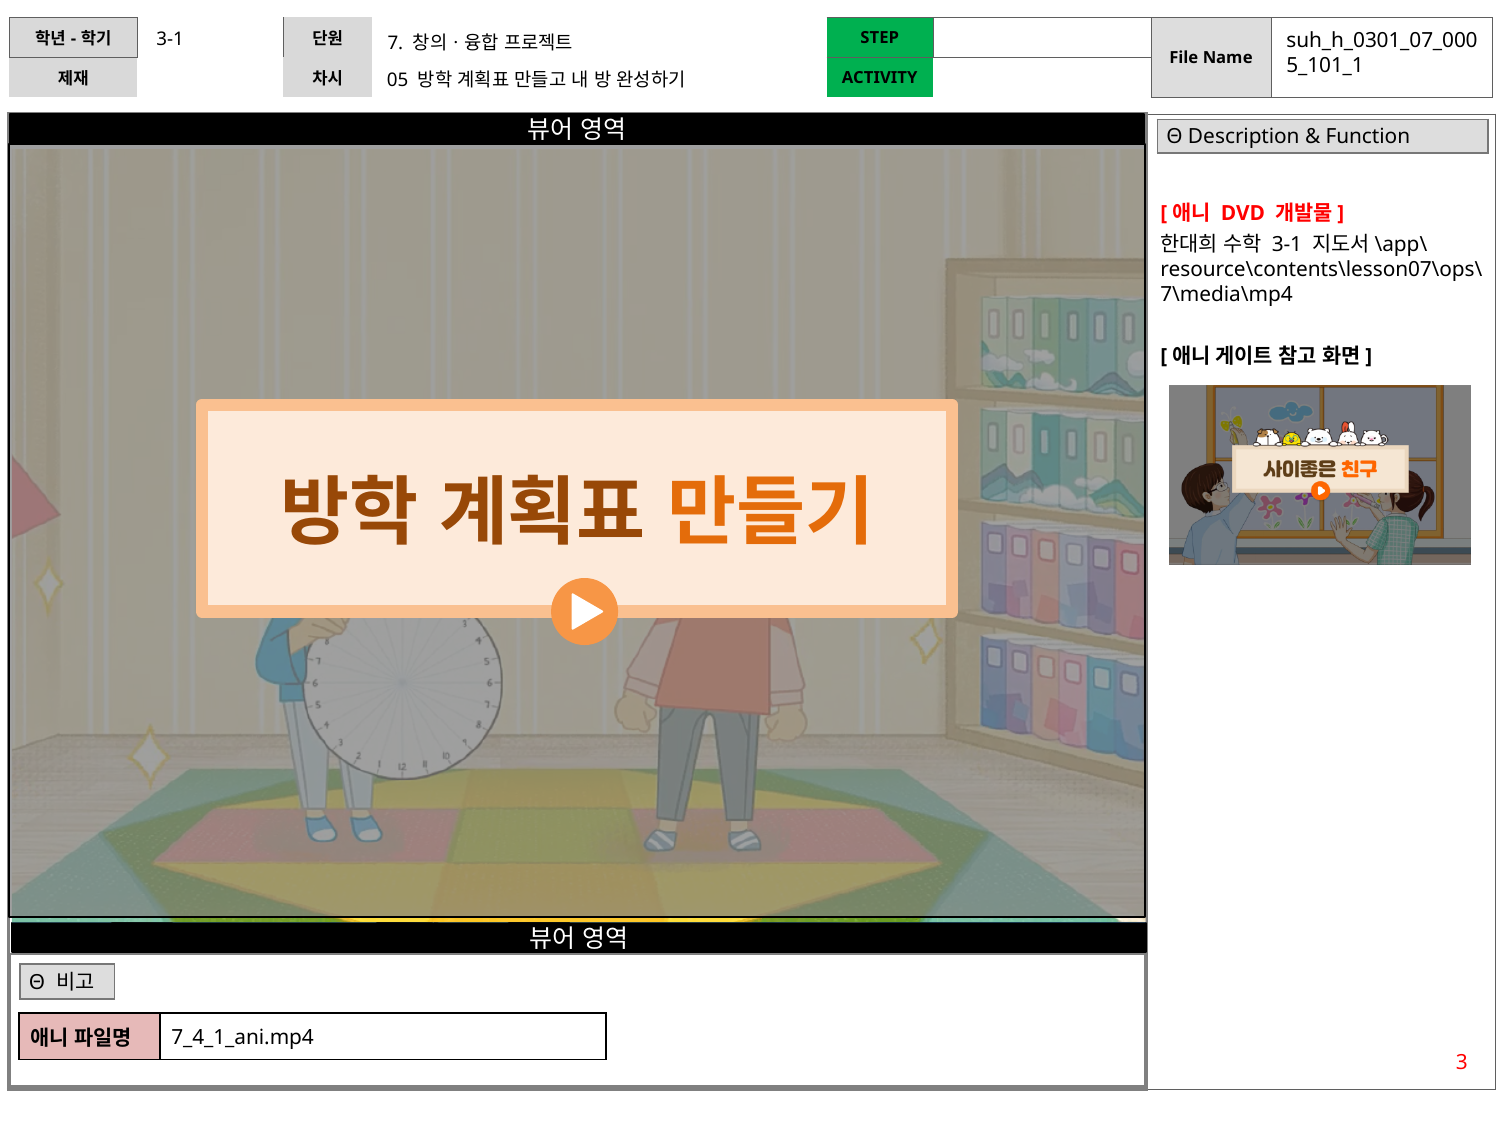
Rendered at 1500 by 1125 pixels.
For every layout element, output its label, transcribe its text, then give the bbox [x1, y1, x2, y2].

text_box 7. 창의ㆍ융합 프로젝트 [372, 23, 828, 48]
text_box suh_h_0301_07_0005_101_1 [1271, 18, 1500, 84]
picture [1169, 385, 1471, 565]
text_box 3-1 [141, 18, 284, 55]
picture [11, 148, 1146, 923]
text_box [7, 142, 1147, 151]
text_box 05 방학 계획표 만들고 내 방 완성하기 [372, 60, 821, 96]
text_box [애니 DVD 개발물] 한대희 수학 3-1 지도서\app\resource\contents\lesson07\ops\7\media\mp4 [애니 게이트 참고 화면] [1150, 160, 1500, 470]
table_header 애니 파일명 [20, 1014, 159, 1059]
table_header 7_4_1_ani.mp4 [161, 1014, 605, 1059]
table_header Θ Description & Function [1158, 120, 1487, 152]
